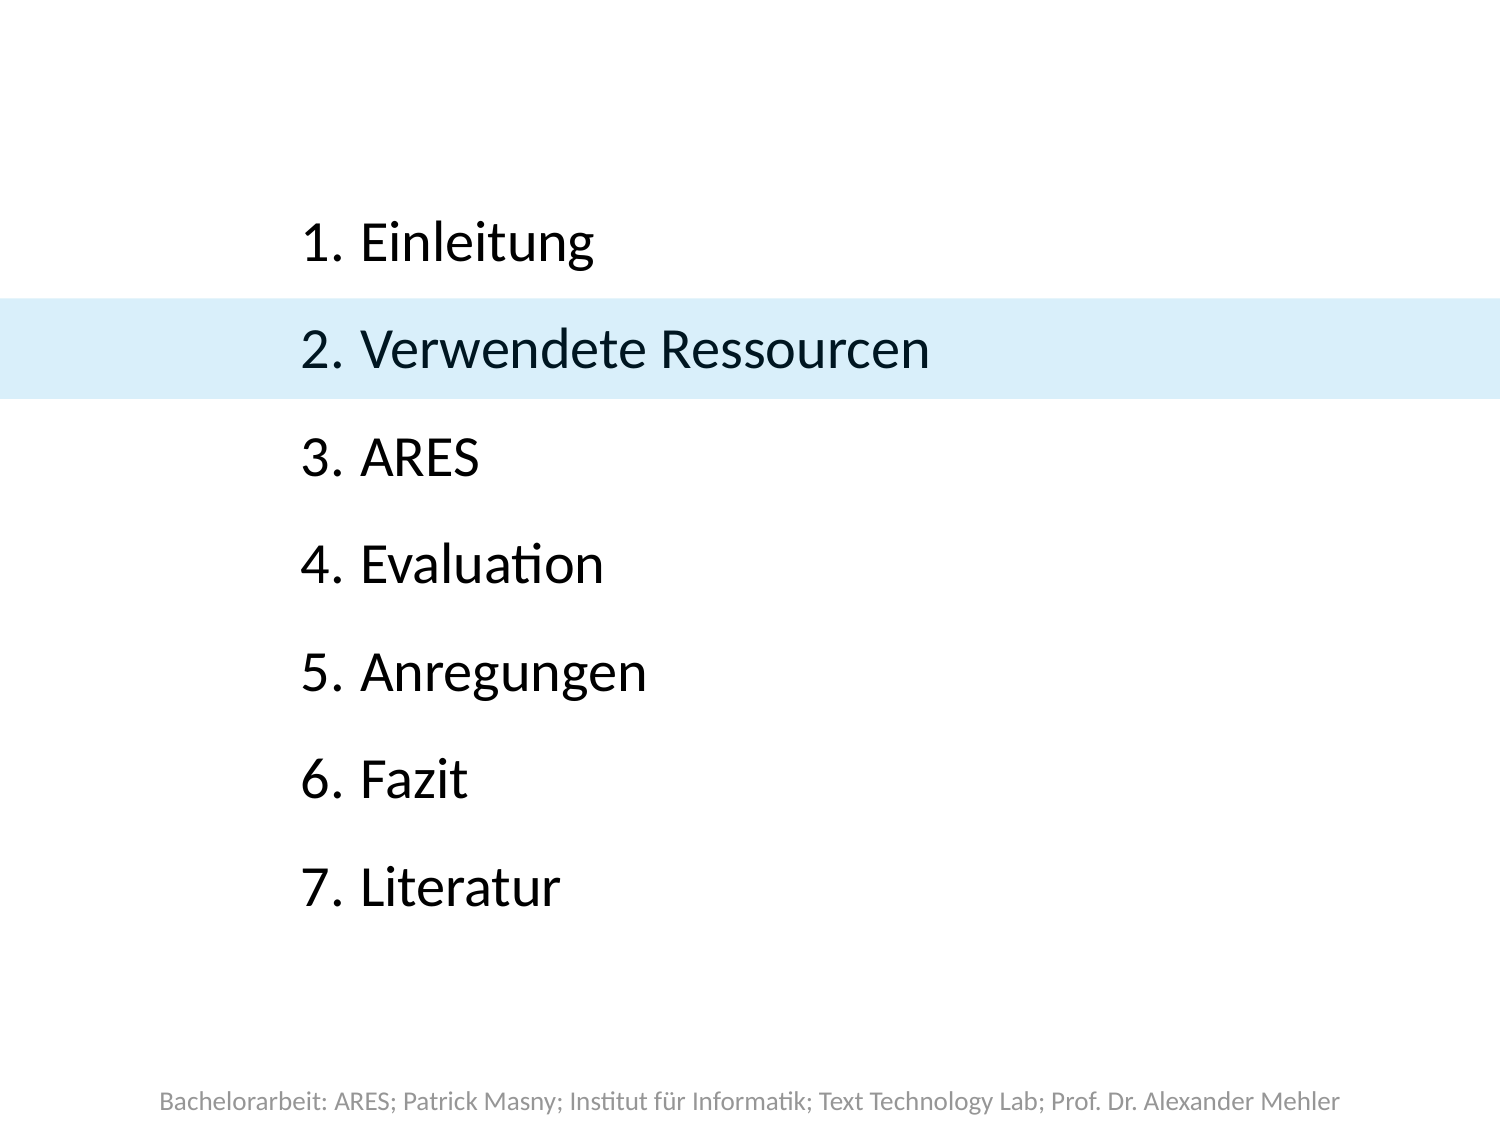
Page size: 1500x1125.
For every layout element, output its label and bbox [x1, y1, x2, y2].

text_box [0, 298, 1500, 399]
